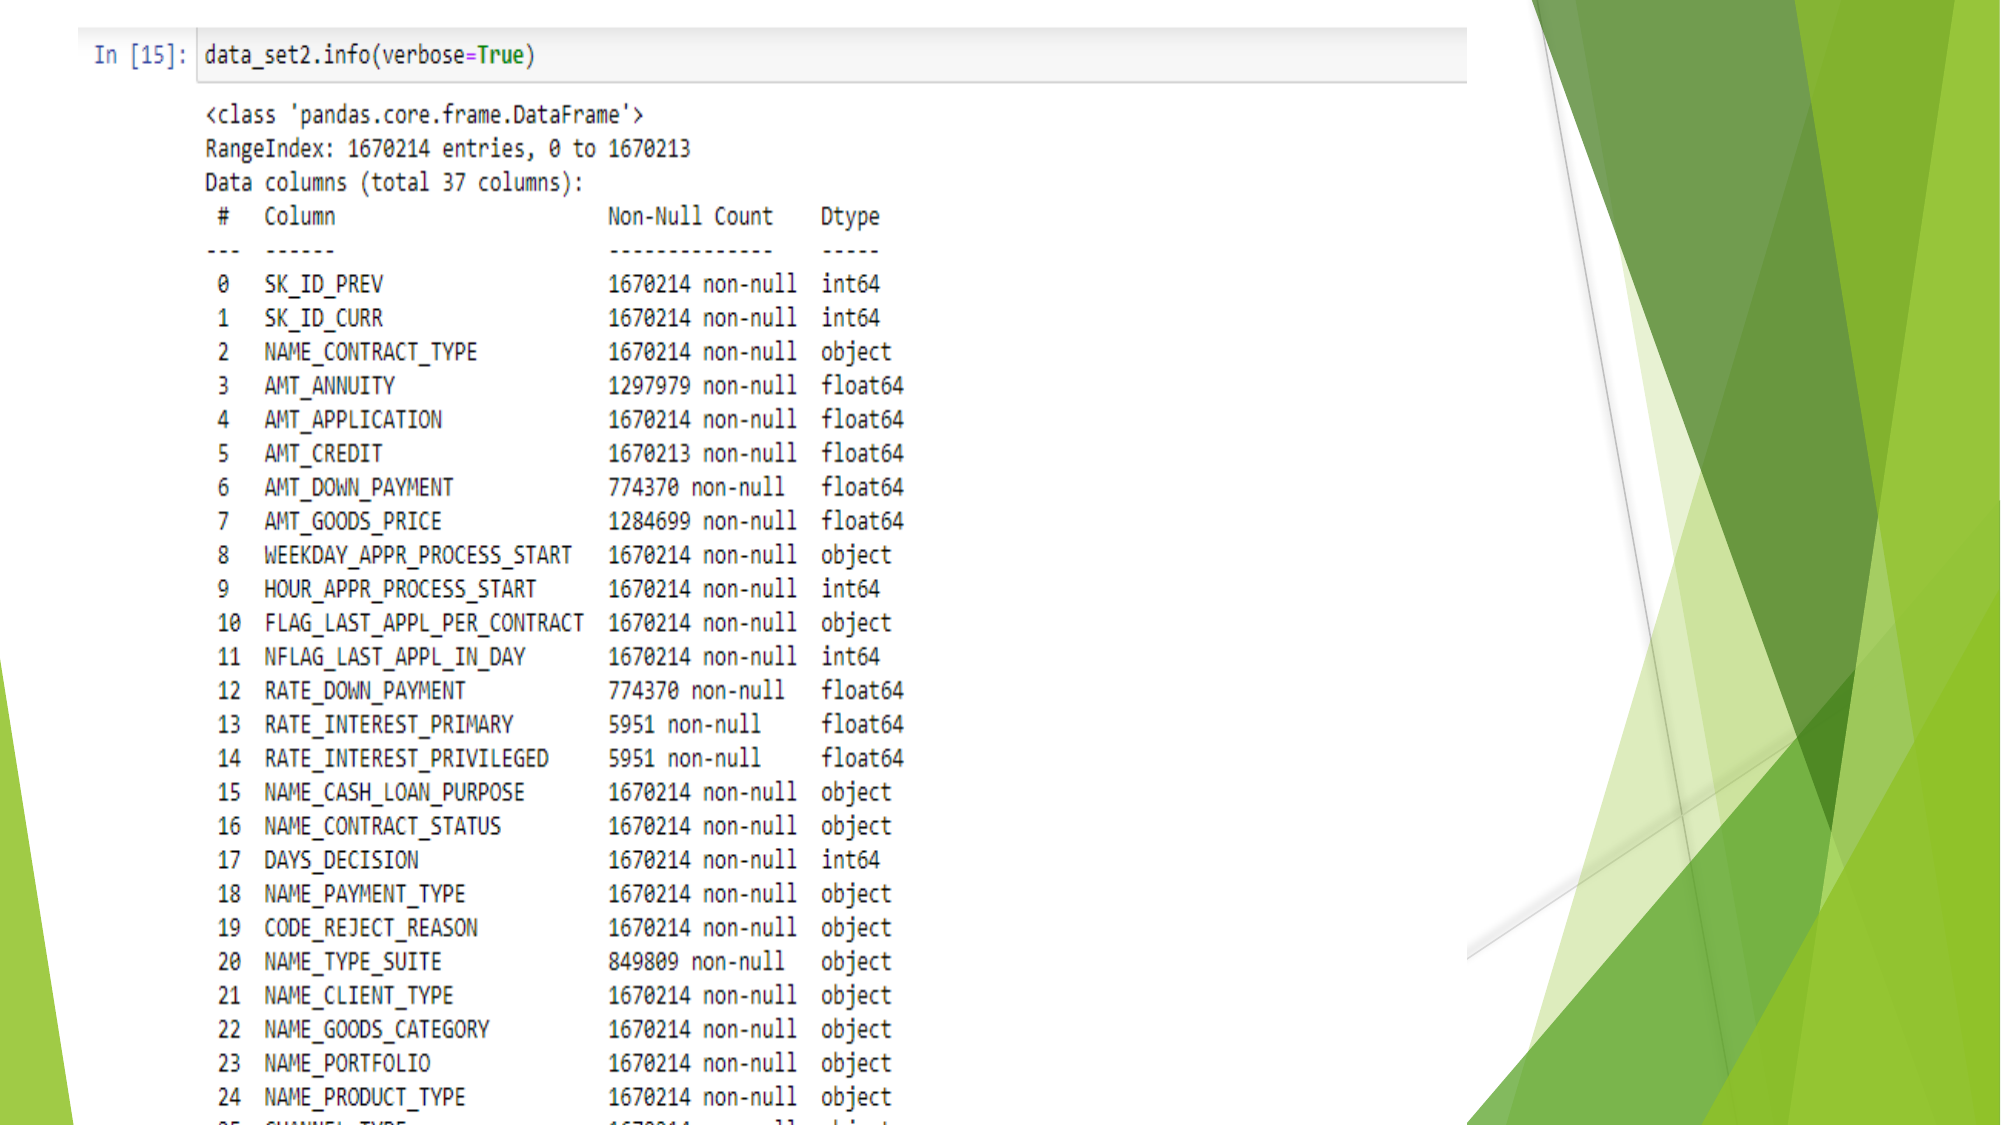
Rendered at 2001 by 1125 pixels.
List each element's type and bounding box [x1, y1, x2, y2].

picture [78, 22, 1467, 1125]
